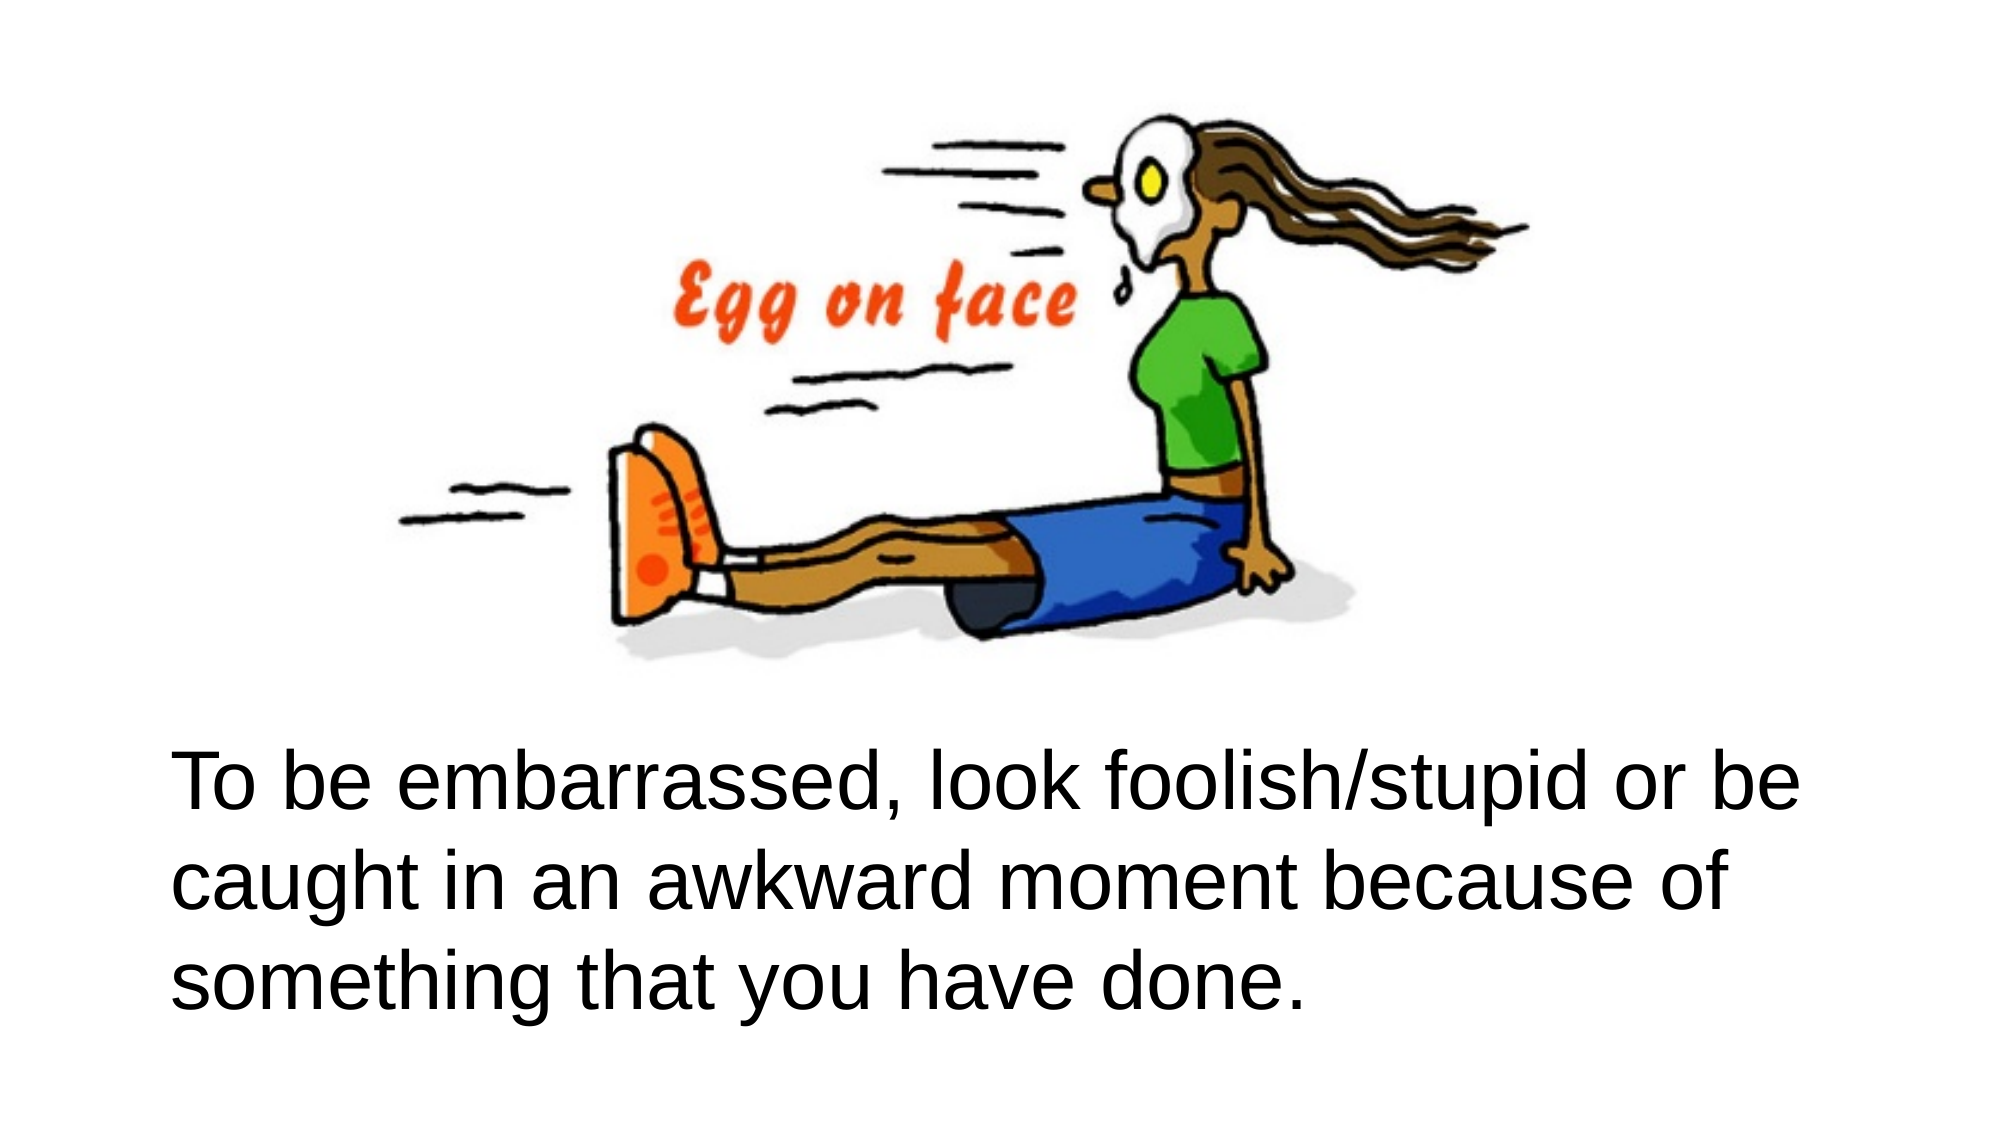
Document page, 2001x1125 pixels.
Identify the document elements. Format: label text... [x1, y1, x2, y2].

text_box To be embarrassed, look foolish/stupid or be caught in an awkward moment because of something that you have done. [155, 718, 1845, 1034]
picture [368, 47, 1542, 711]
